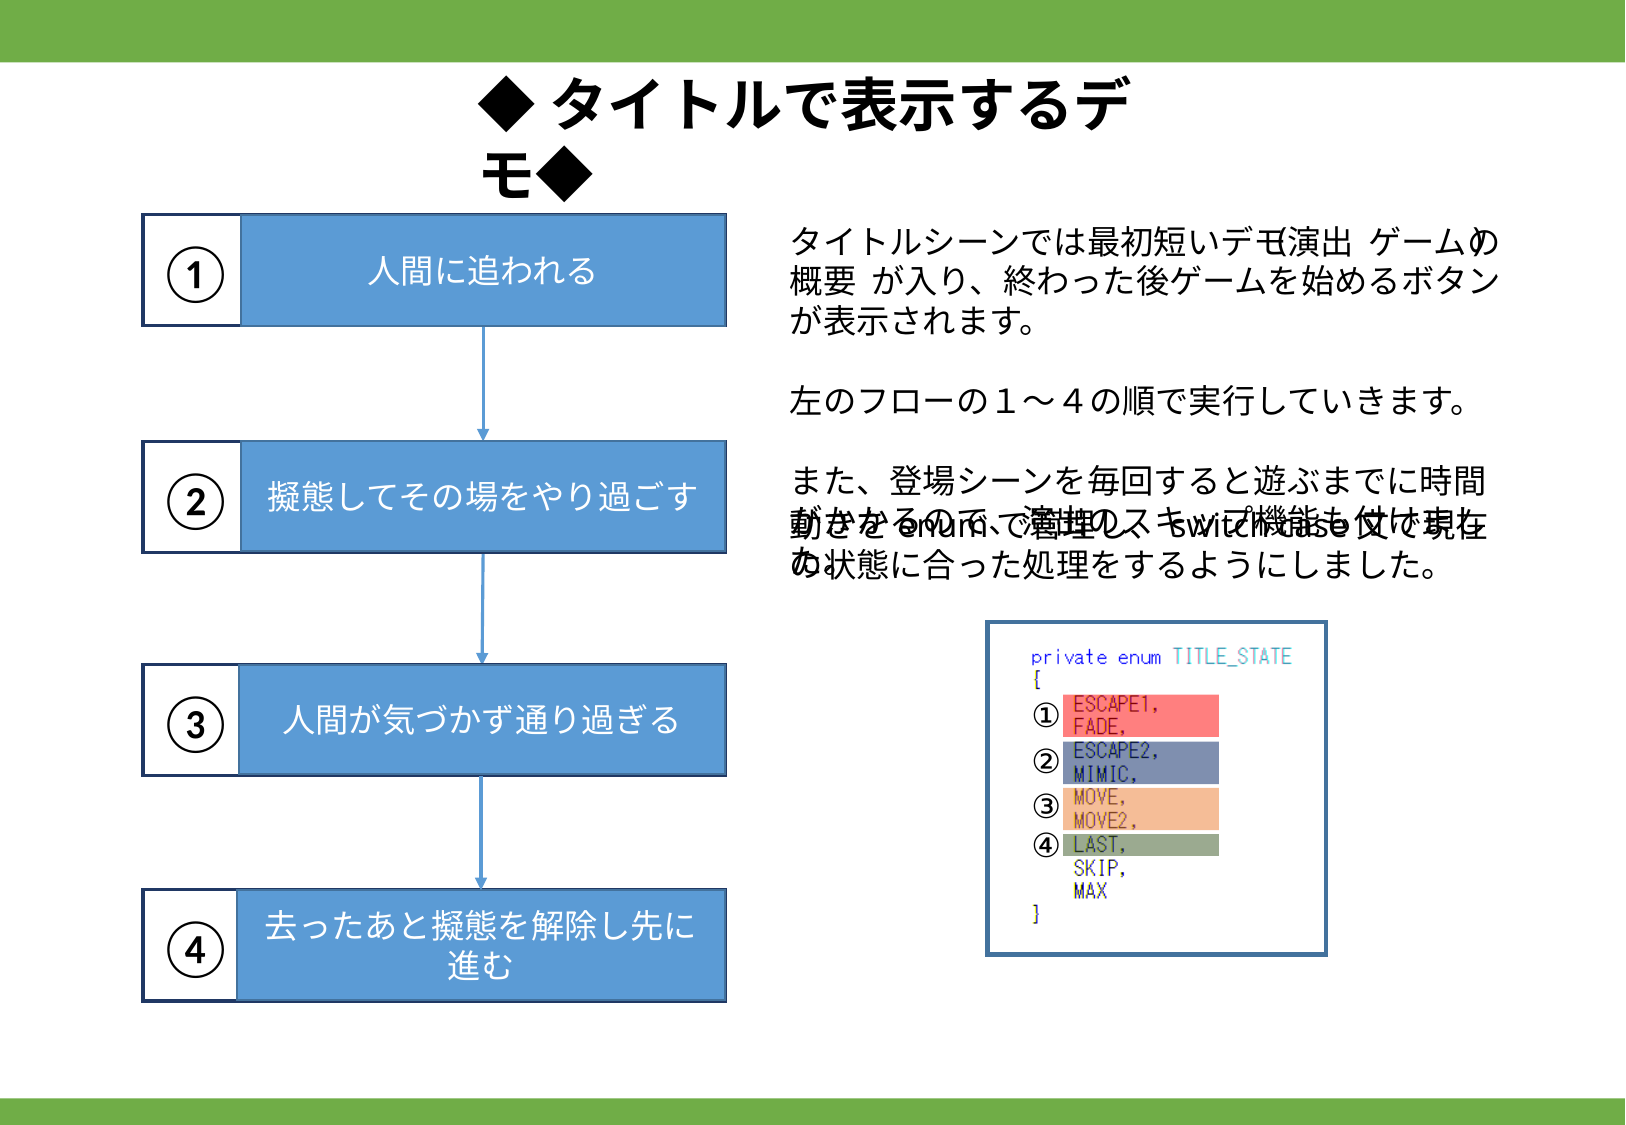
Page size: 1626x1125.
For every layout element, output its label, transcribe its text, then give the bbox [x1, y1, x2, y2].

text_box [0, 0, 1625, 64]
text_box ① [142, 214, 240, 327]
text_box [987, 621, 1327, 955]
text_box ③ [142, 663, 482, 776]
text_box ④ [142, 888, 726, 1002]
text_box 人間が気づかず通り過ぎる [238, 664, 726, 775]
text_box ② [142, 440, 482, 554]
text_box [0, 1097, 1625, 1125]
text_box タイトルシーンでは最初短いデモ演出 ゲームの概要 が入り、終わった後ゲームを始めるボタンが表示されます。 左のフローの１～４の順で実行していきます。 また、登場シーンを毎回すると遊ぶまでに時間がかかるので、演出のスキップ機能も付けました。 [778, 215, 1530, 498]
text_box 擬態してその場をやり過ごす [240, 440, 726, 552]
text_box 動きをenumで管理し、switch case文で現在の状態に合った処理をするようにしました。 [778, 498, 1530, 590]
text_box ( [1266, 212, 1319, 264]
text_box ) [1461, 212, 1514, 264]
text_box 去ったあと擬態を解除し先に進む [236, 889, 726, 1001]
text_box ◆タイトルで表示するデモ◆ [466, 64, 1159, 214]
text_box 人間に追われる [240, 214, 726, 327]
